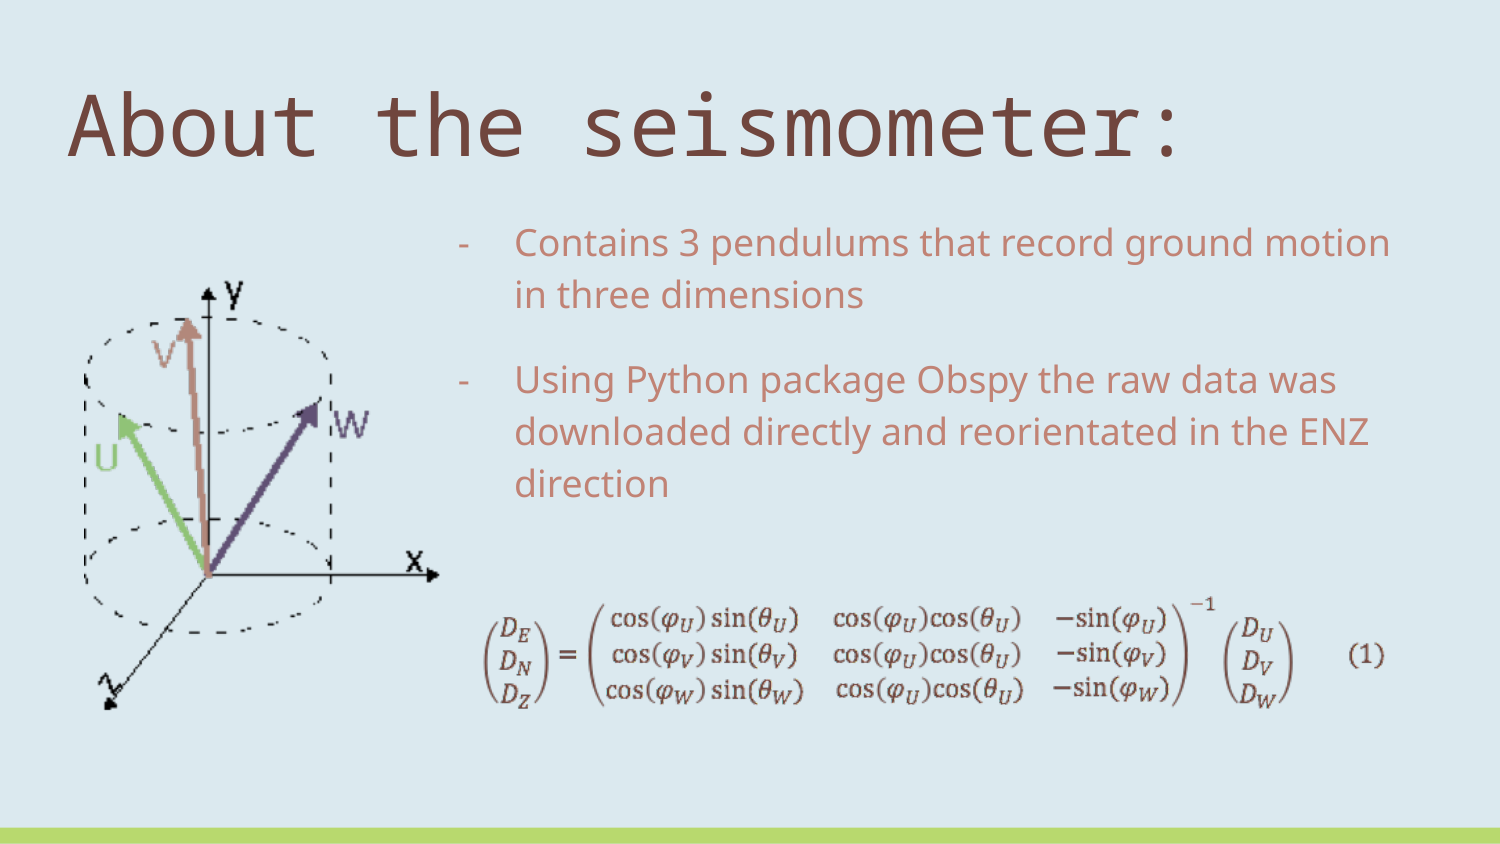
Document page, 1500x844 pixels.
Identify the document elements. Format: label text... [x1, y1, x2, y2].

list Contains 3 pendulums that record ground motion in three dimensions Using Python package Obspy the raw data was downloaded directly and reorientated in the ENZ direction [424, 197, 1423, 563]
title About the seismometer: [51, 51, 1449, 189]
picture [84, 267, 1416, 724]
